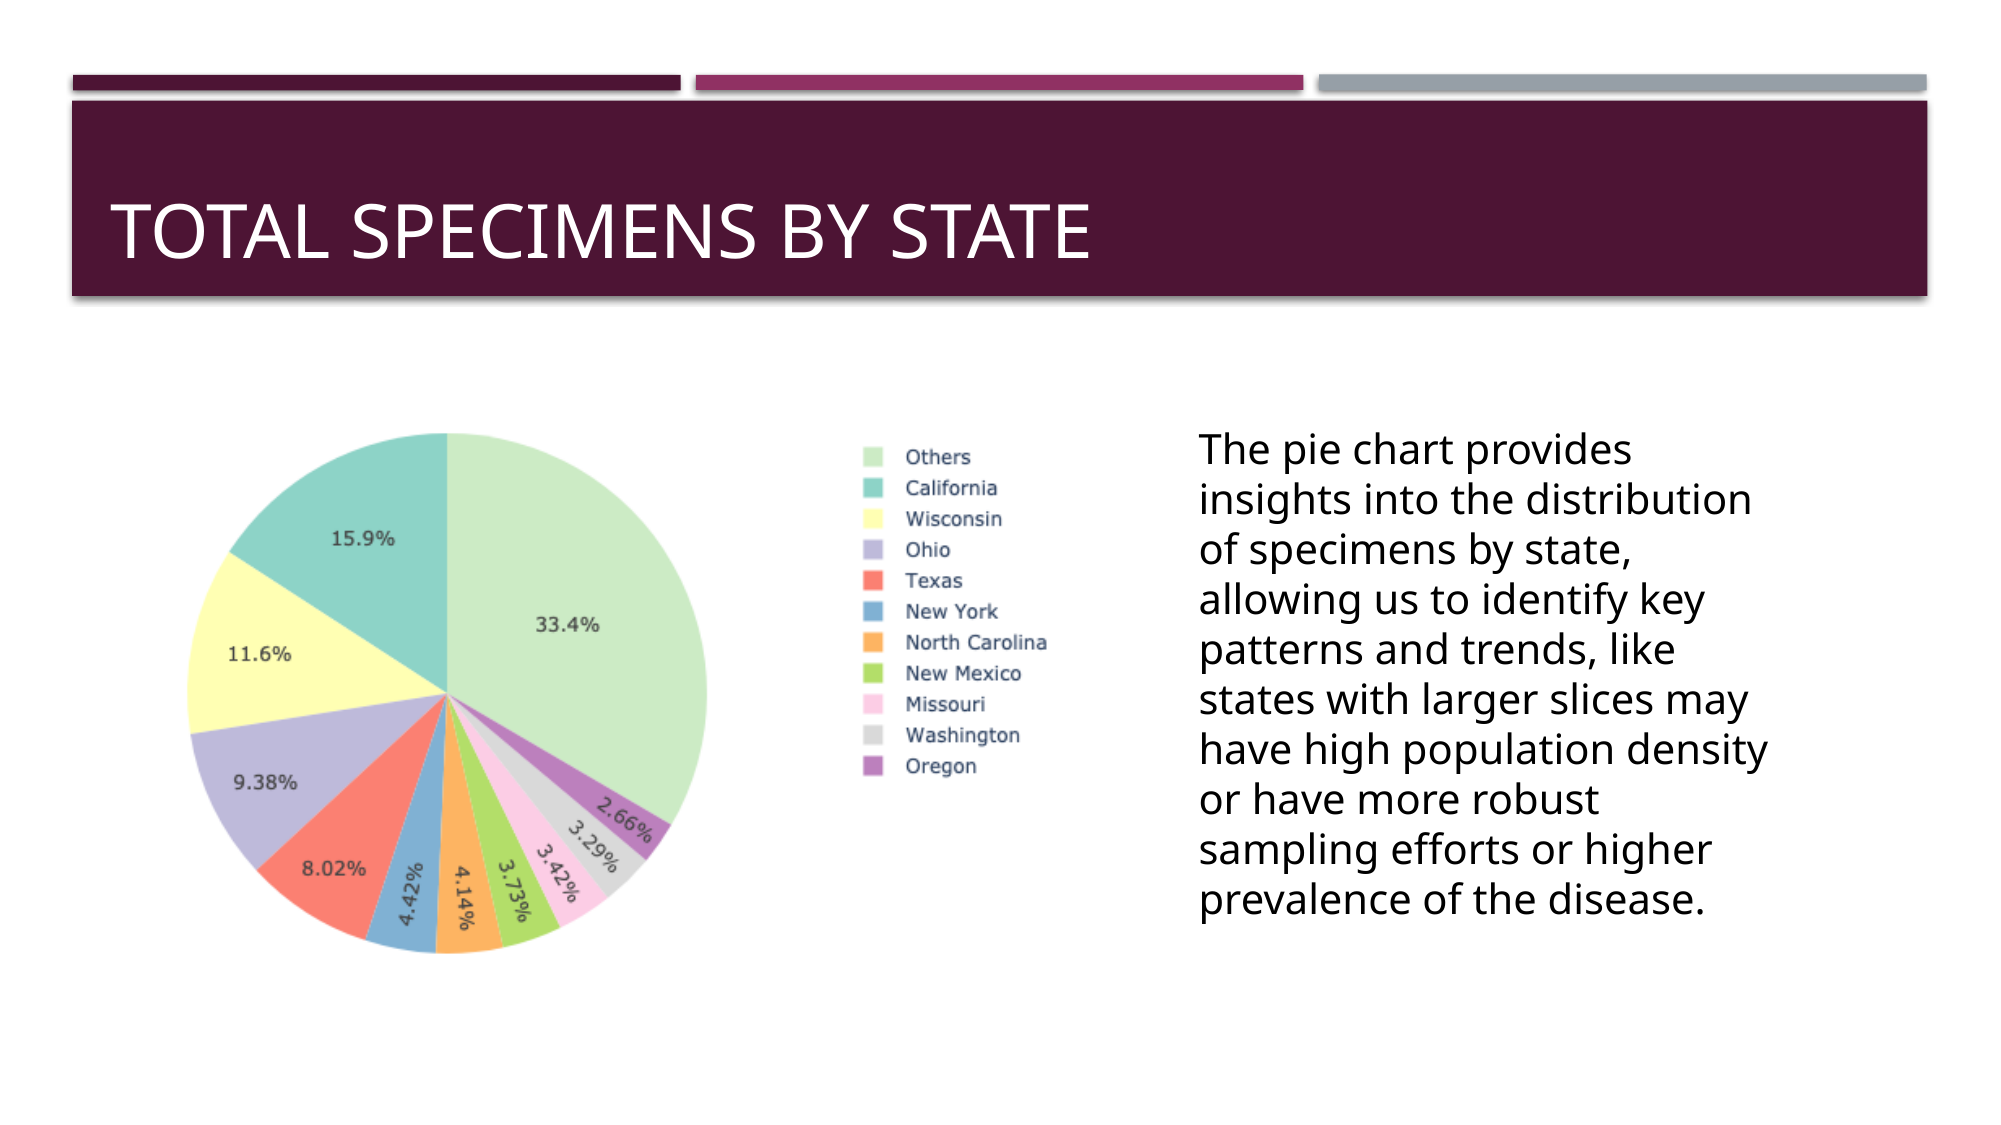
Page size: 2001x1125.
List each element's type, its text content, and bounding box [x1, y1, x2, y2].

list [124, 392, 1077, 997]
title TOTAL SPECIMENS BY STATE [95, 115, 1905, 282]
text_box The pie chart provides insights into the distribution of specimens by state, allowing us to identify key patterns and trends, like states with larger slices may have high population density or have more robust sampling efforts or higher prevalence of the disease. [1183, 415, 1784, 931]
